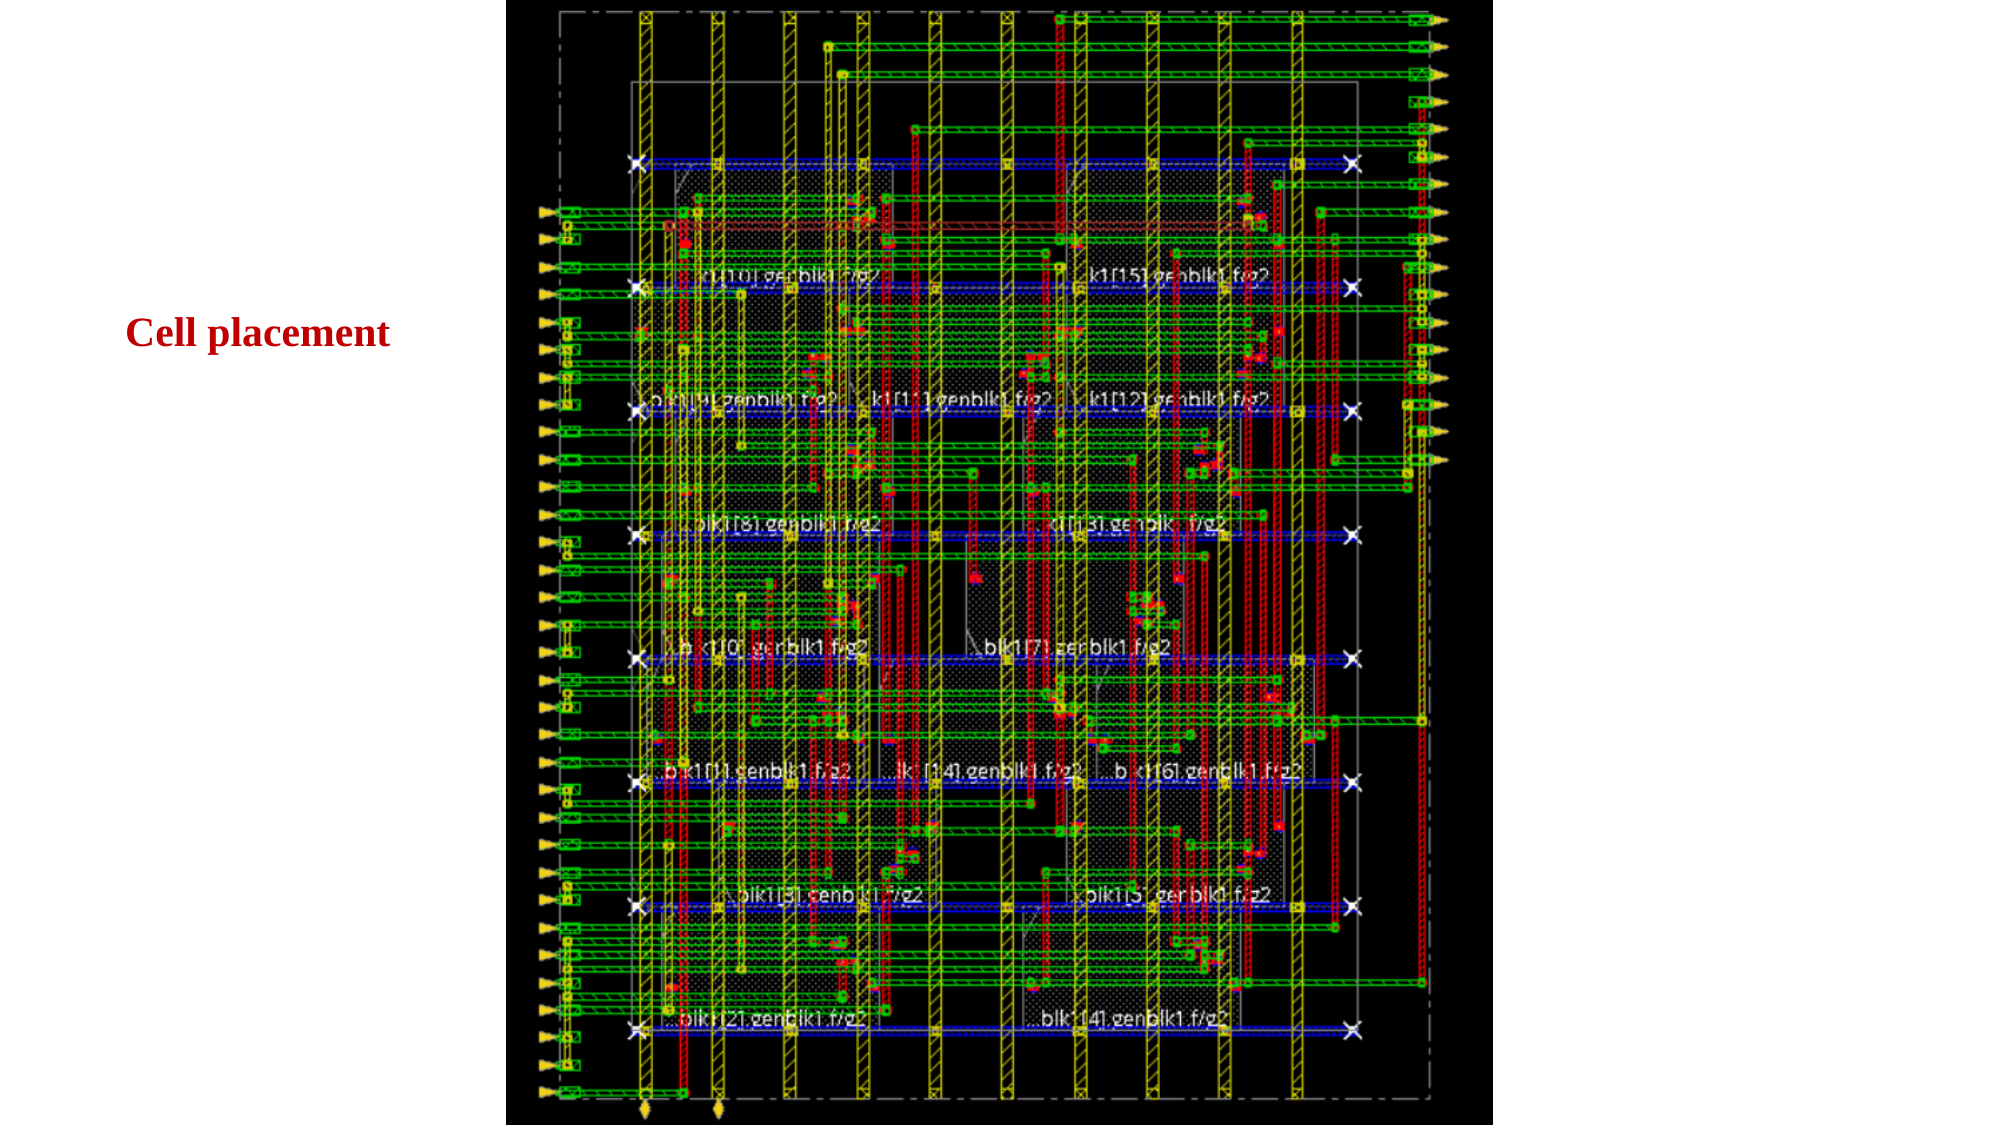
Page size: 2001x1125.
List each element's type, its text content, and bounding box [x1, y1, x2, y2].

text_box Cell placement [110, 297, 506, 363]
picture [506, 0, 1494, 1125]
